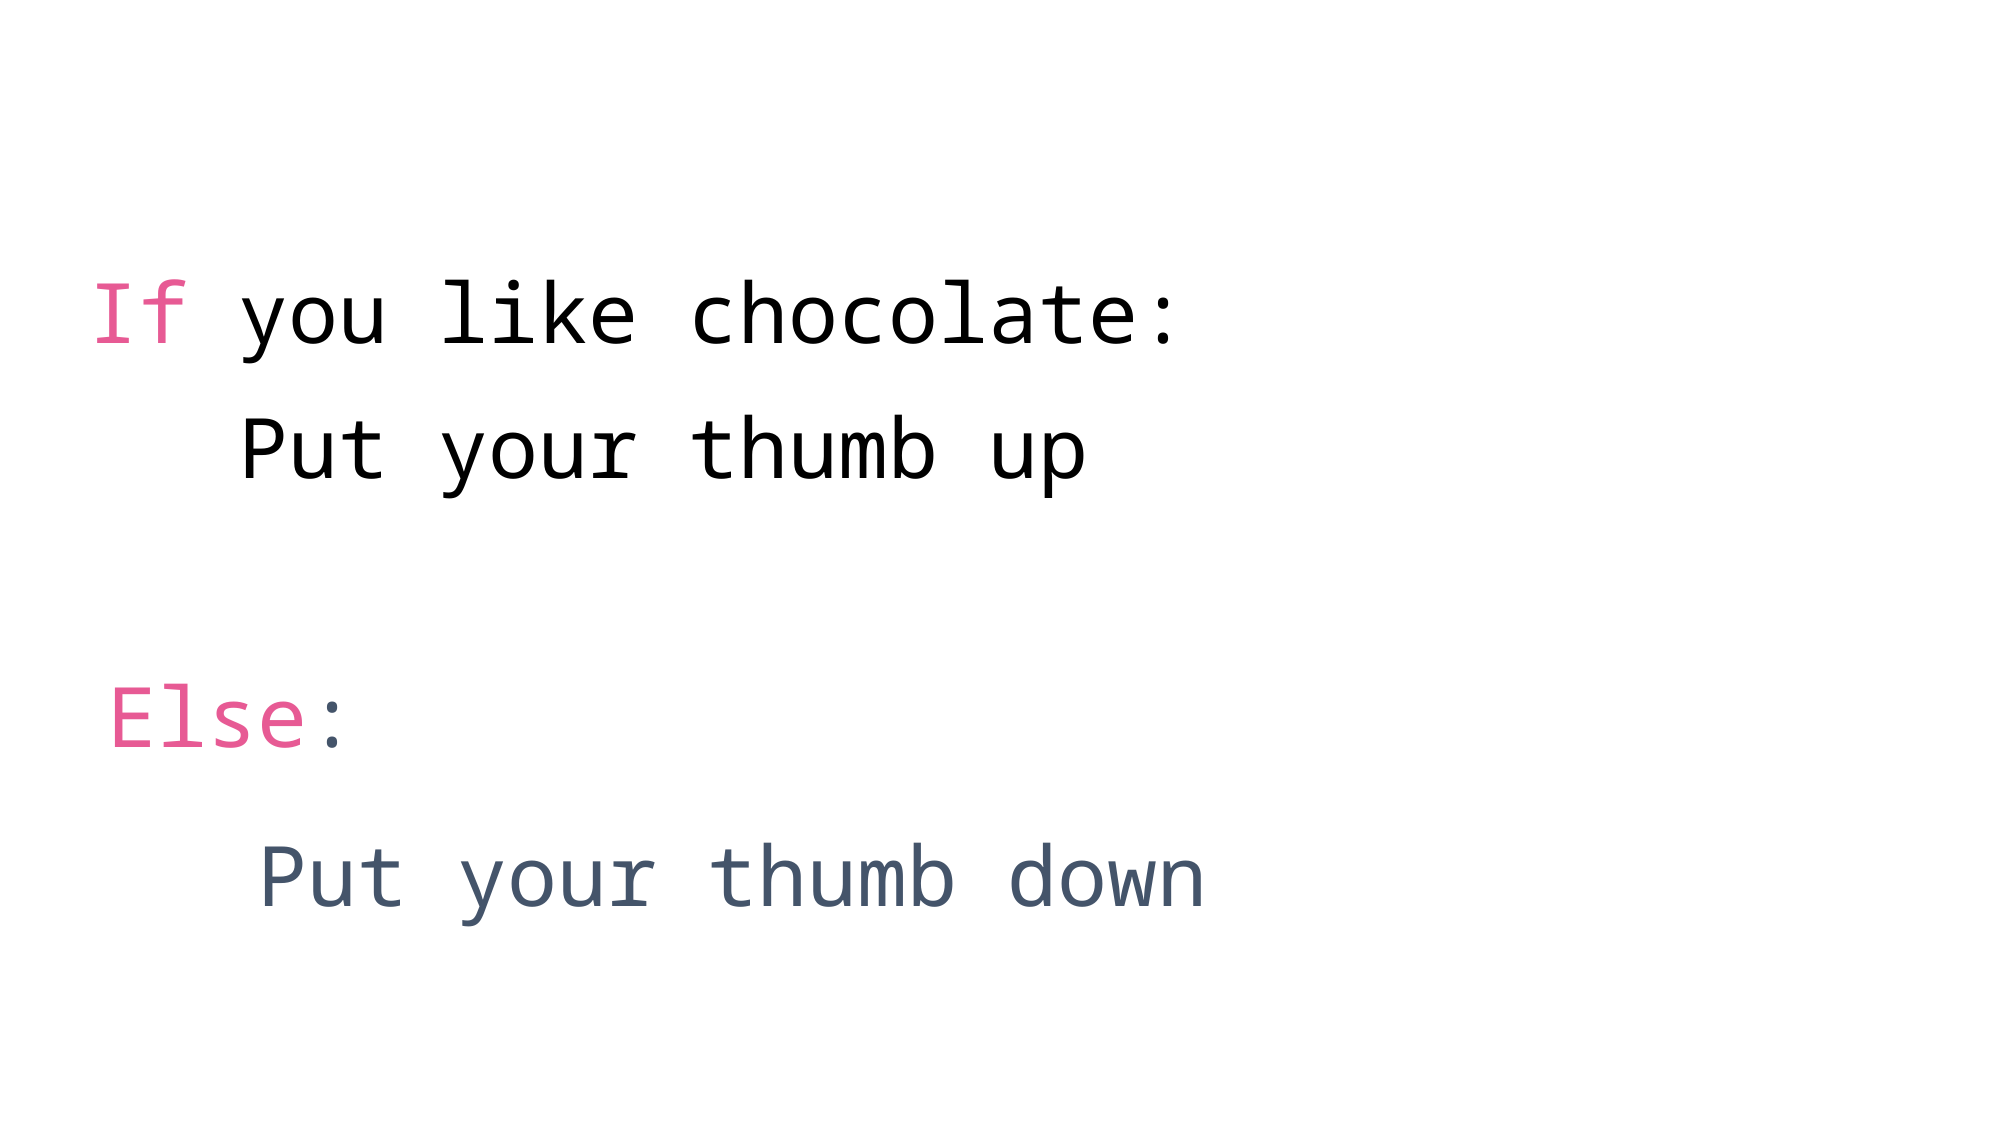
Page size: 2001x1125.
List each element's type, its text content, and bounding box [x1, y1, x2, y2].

list If you like chocolate: Put your thumb up [68, 252, 1932, 594]
text_box Else: Put your thumb down [87, 629, 1945, 1018]
